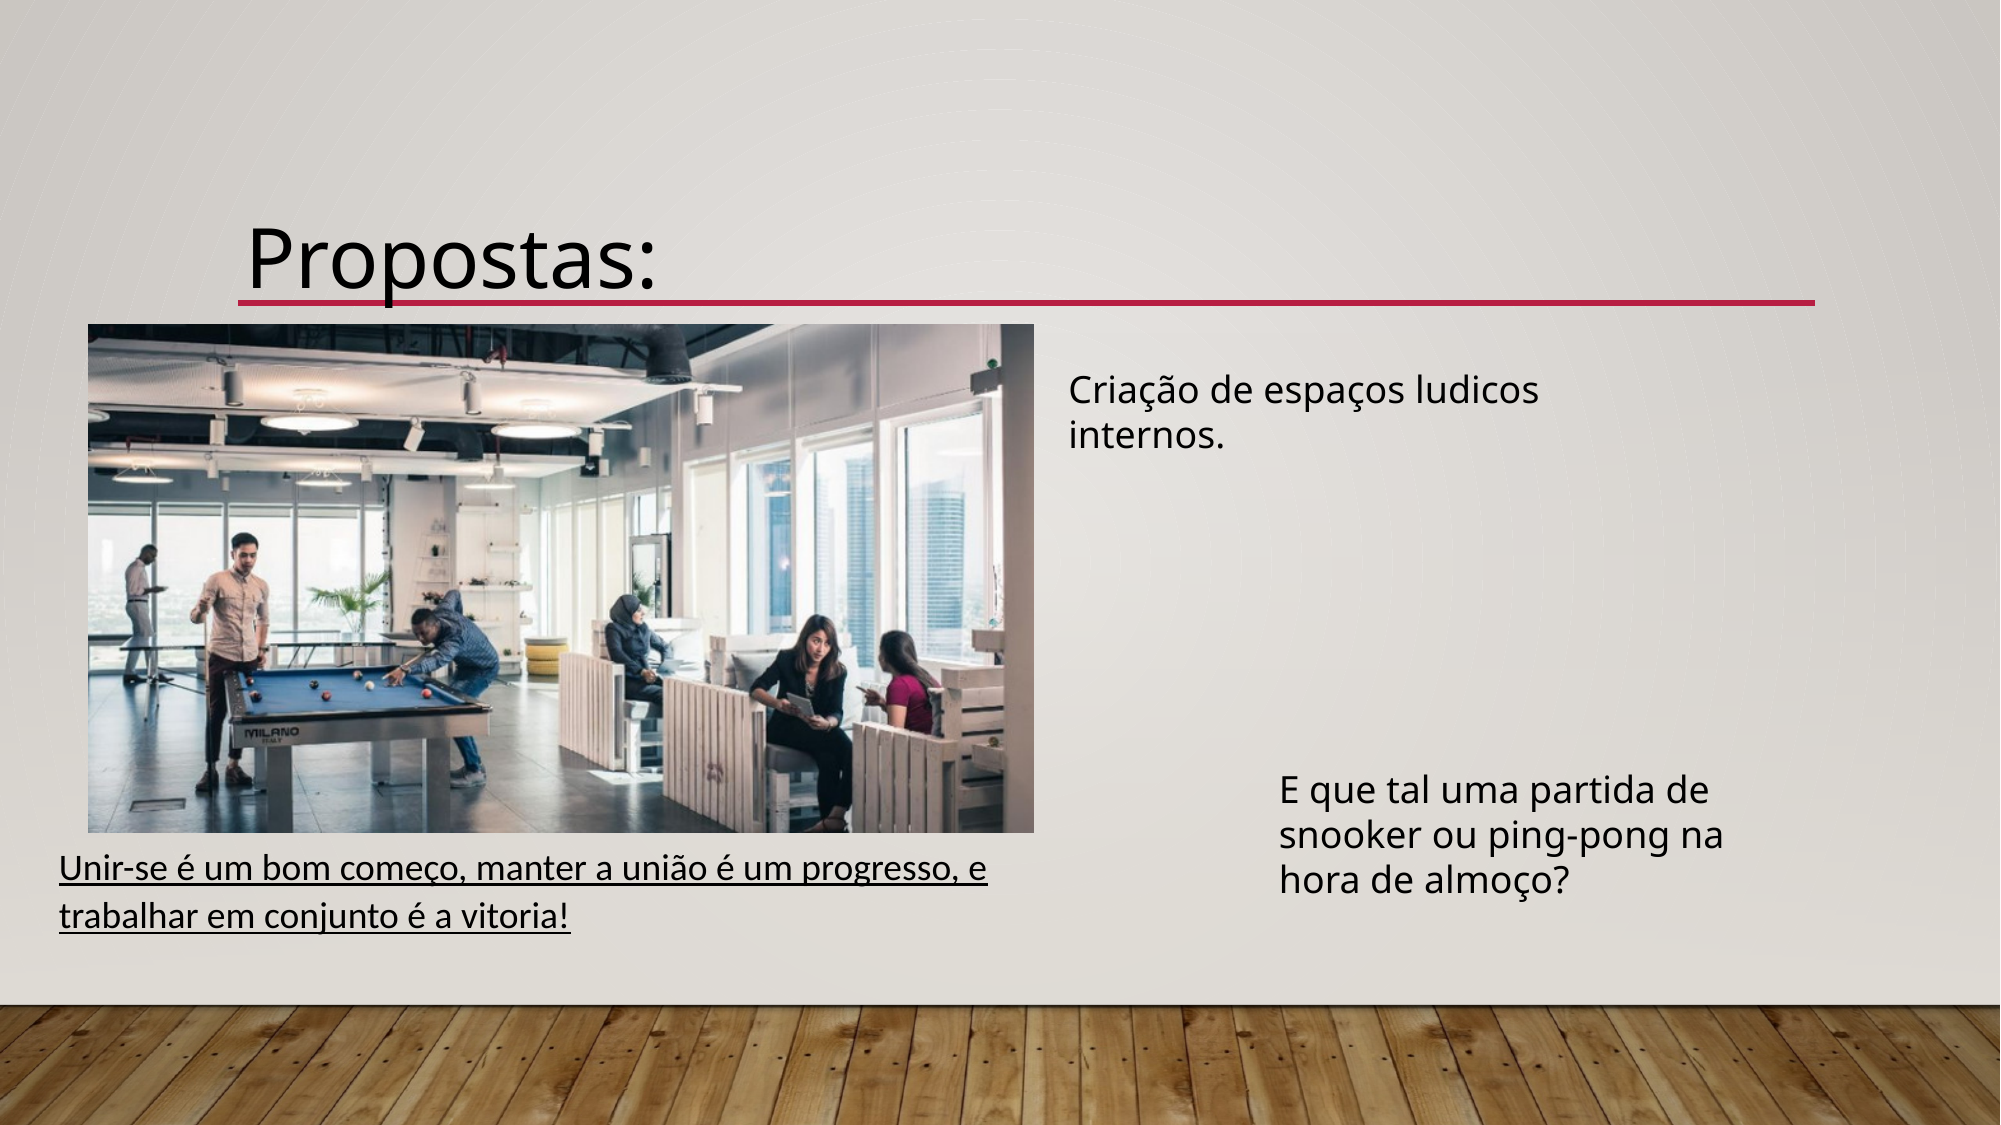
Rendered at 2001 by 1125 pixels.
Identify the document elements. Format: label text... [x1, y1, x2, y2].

text_box Unir-se é um bom começo, manter a união é um progresso, e trabalhar em conjunto é a vitoria! [44, 832, 1078, 944]
text_box Criação de espaços ludicos internos. [1053, 359, 1560, 464]
text_box Propostas: [230, 197, 1232, 313]
picture [88, 324, 1034, 833]
picture [0, 1005, 2000, 1125]
text_box E que tal uma partida de snooker ou ping-pong na hora de almoço? [1263, 758, 1814, 909]
